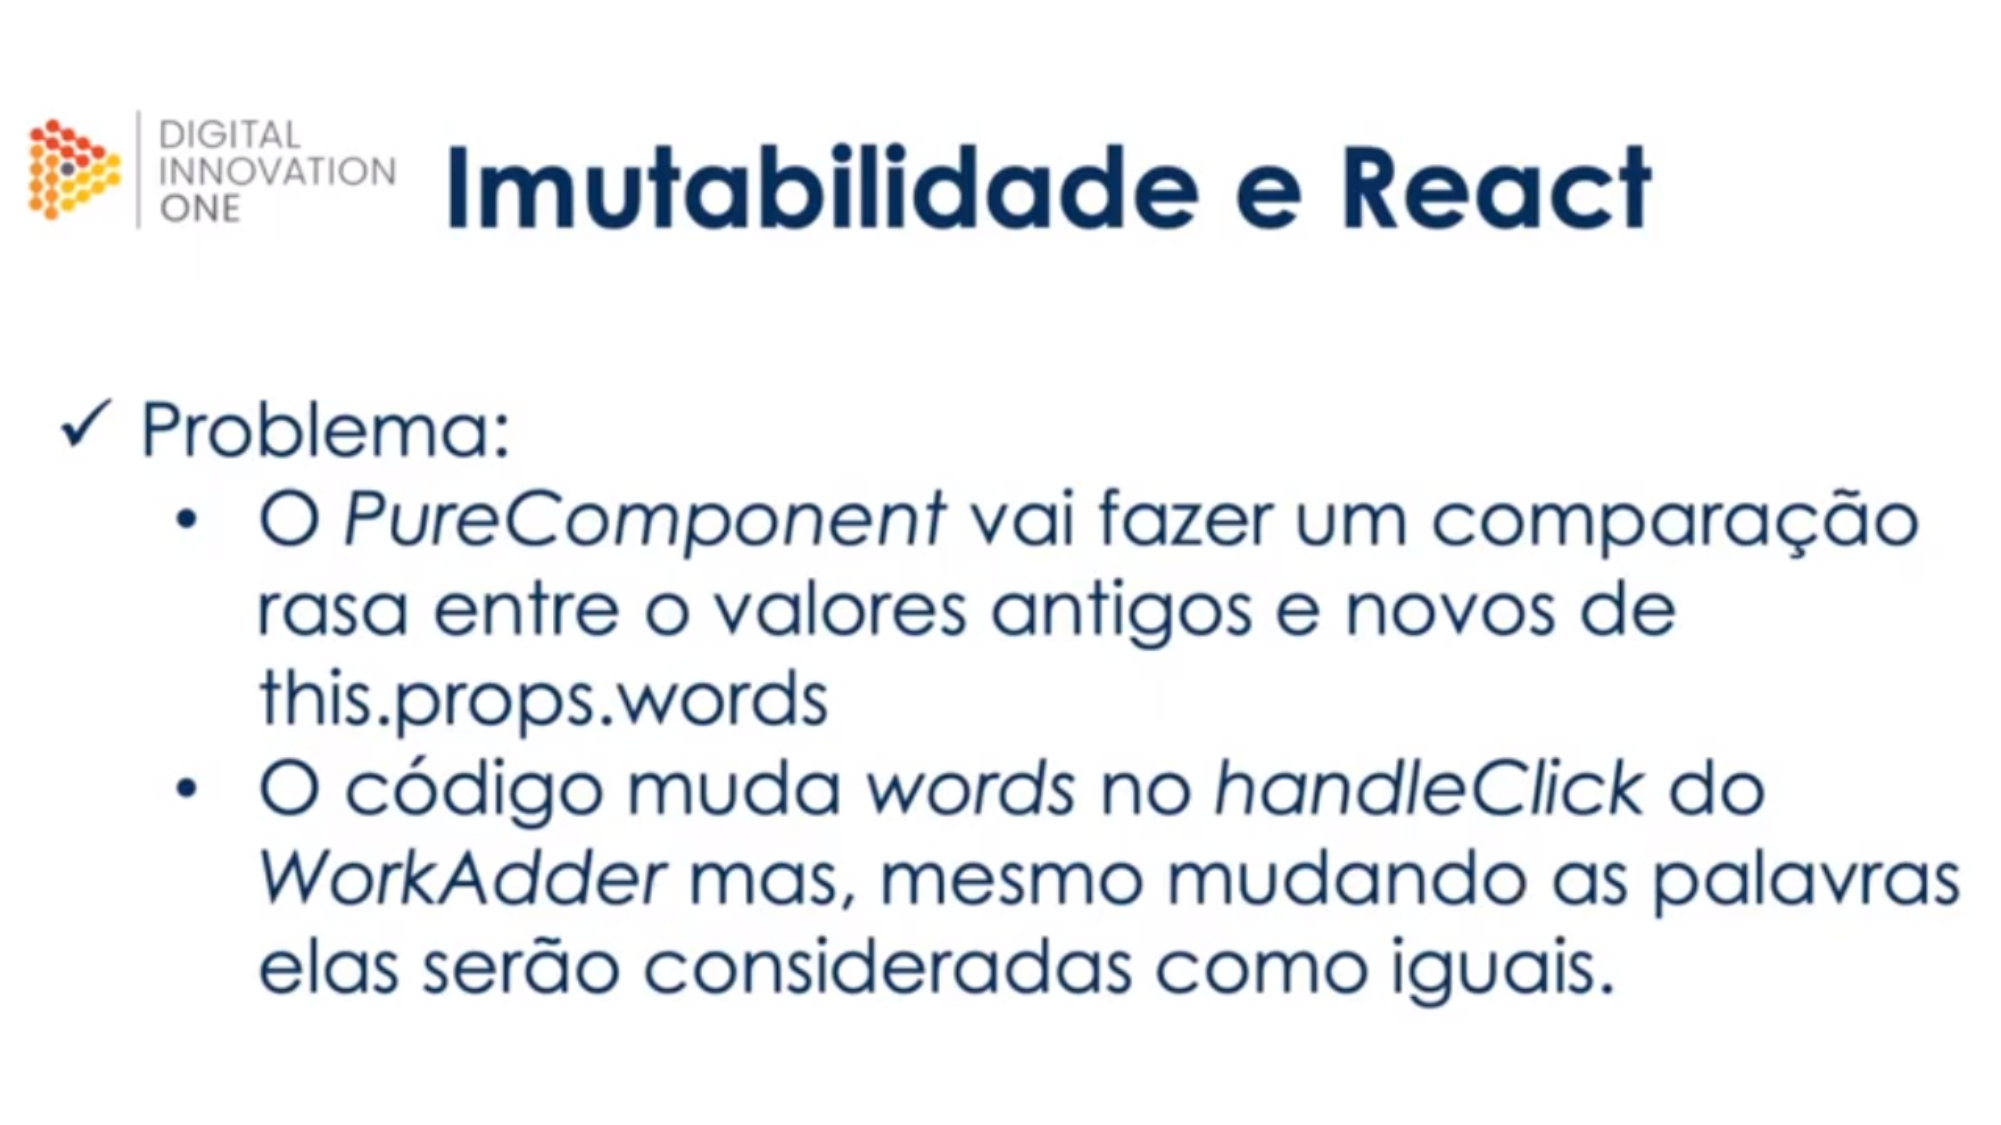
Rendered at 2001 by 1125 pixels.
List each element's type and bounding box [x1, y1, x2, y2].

picture [25, 102, 1975, 1022]
